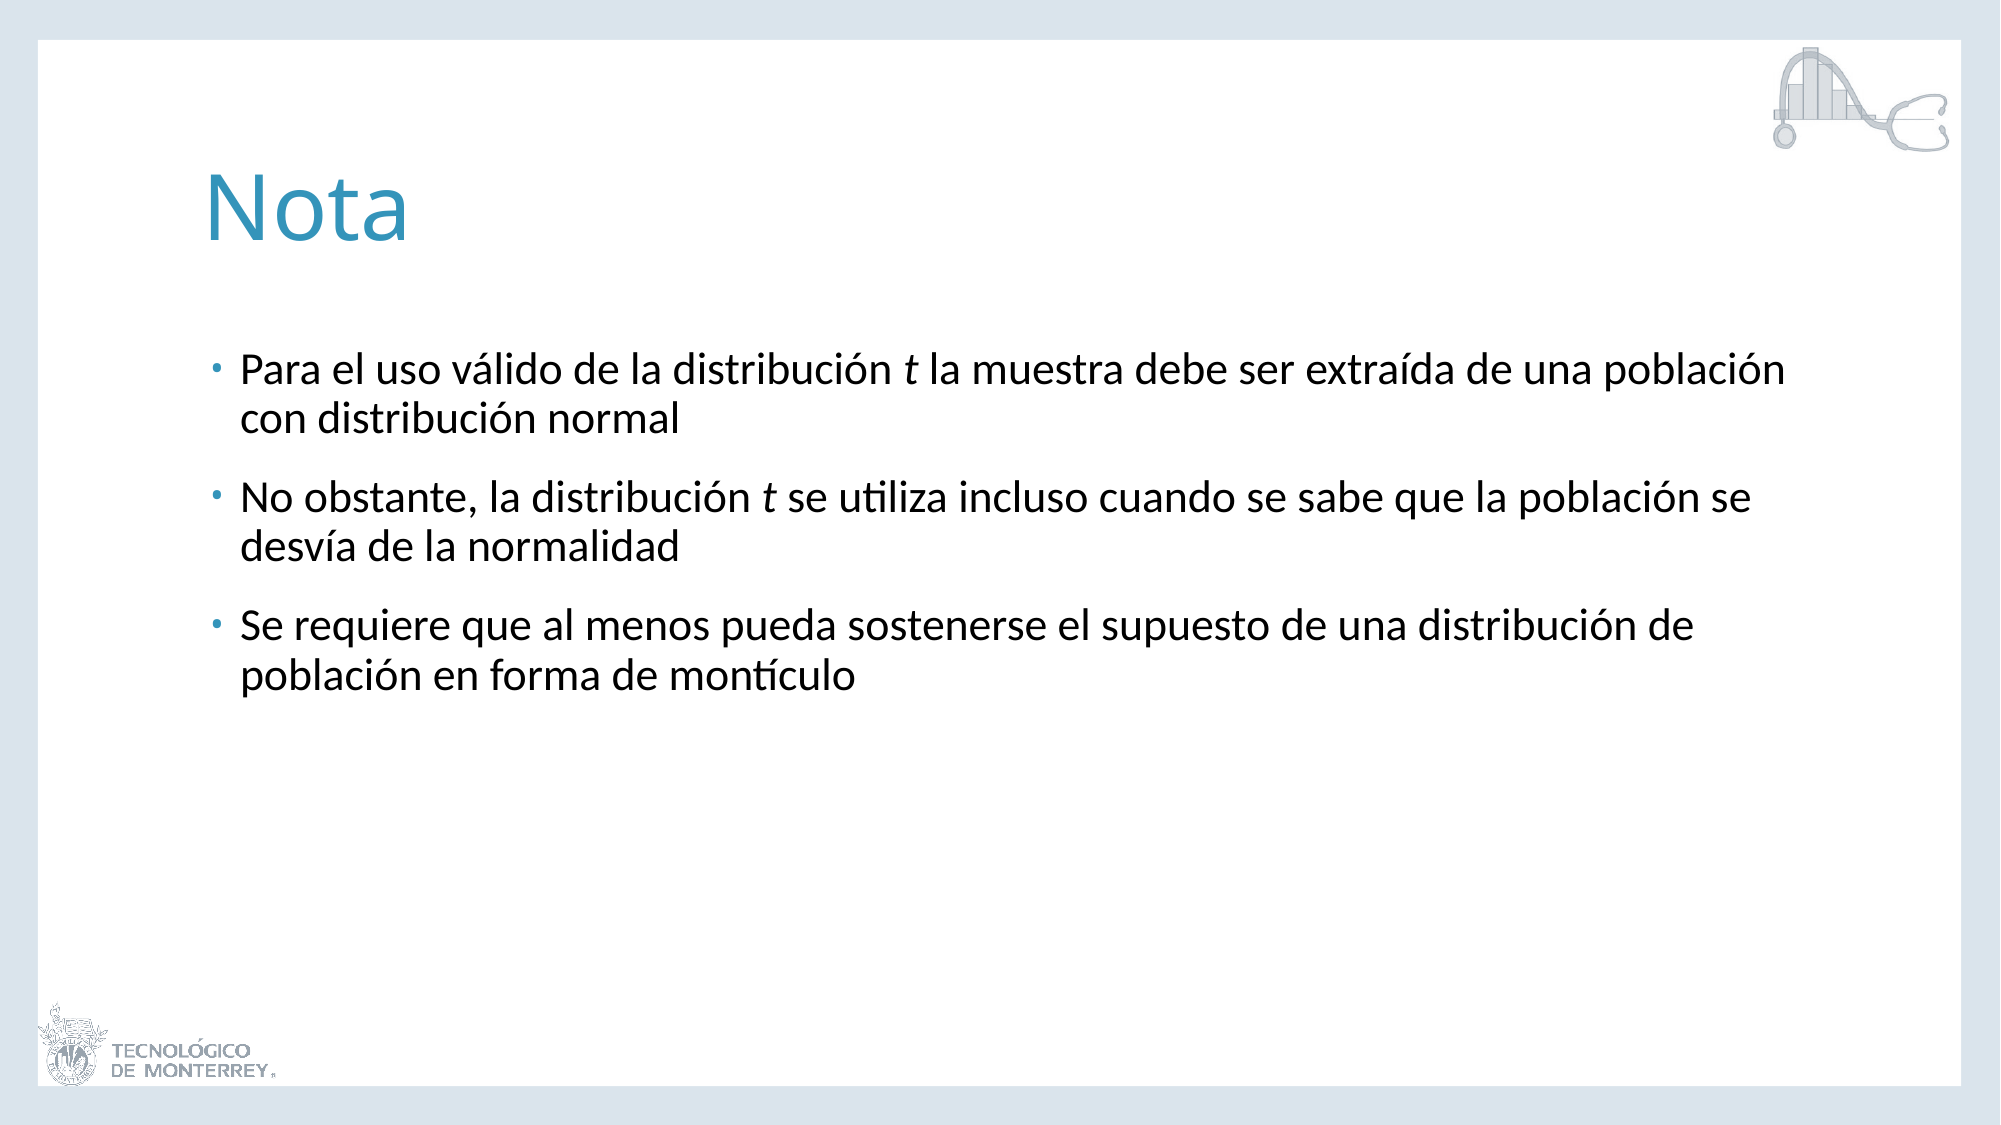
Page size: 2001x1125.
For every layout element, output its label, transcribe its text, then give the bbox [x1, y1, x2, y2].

title Nota [187, 99, 1808, 323]
list Para el uso válido de la distribución t la muestra debe ser extraída de una población con distribución normal No obstante, la distribución t se utiliza incluso cuando se sabe que la población se desvía de la normalidad Se requiere que al menos pueda sostenerse el supuesto de una distribución de población en forma de montículo [187, 337, 1808, 1000]
